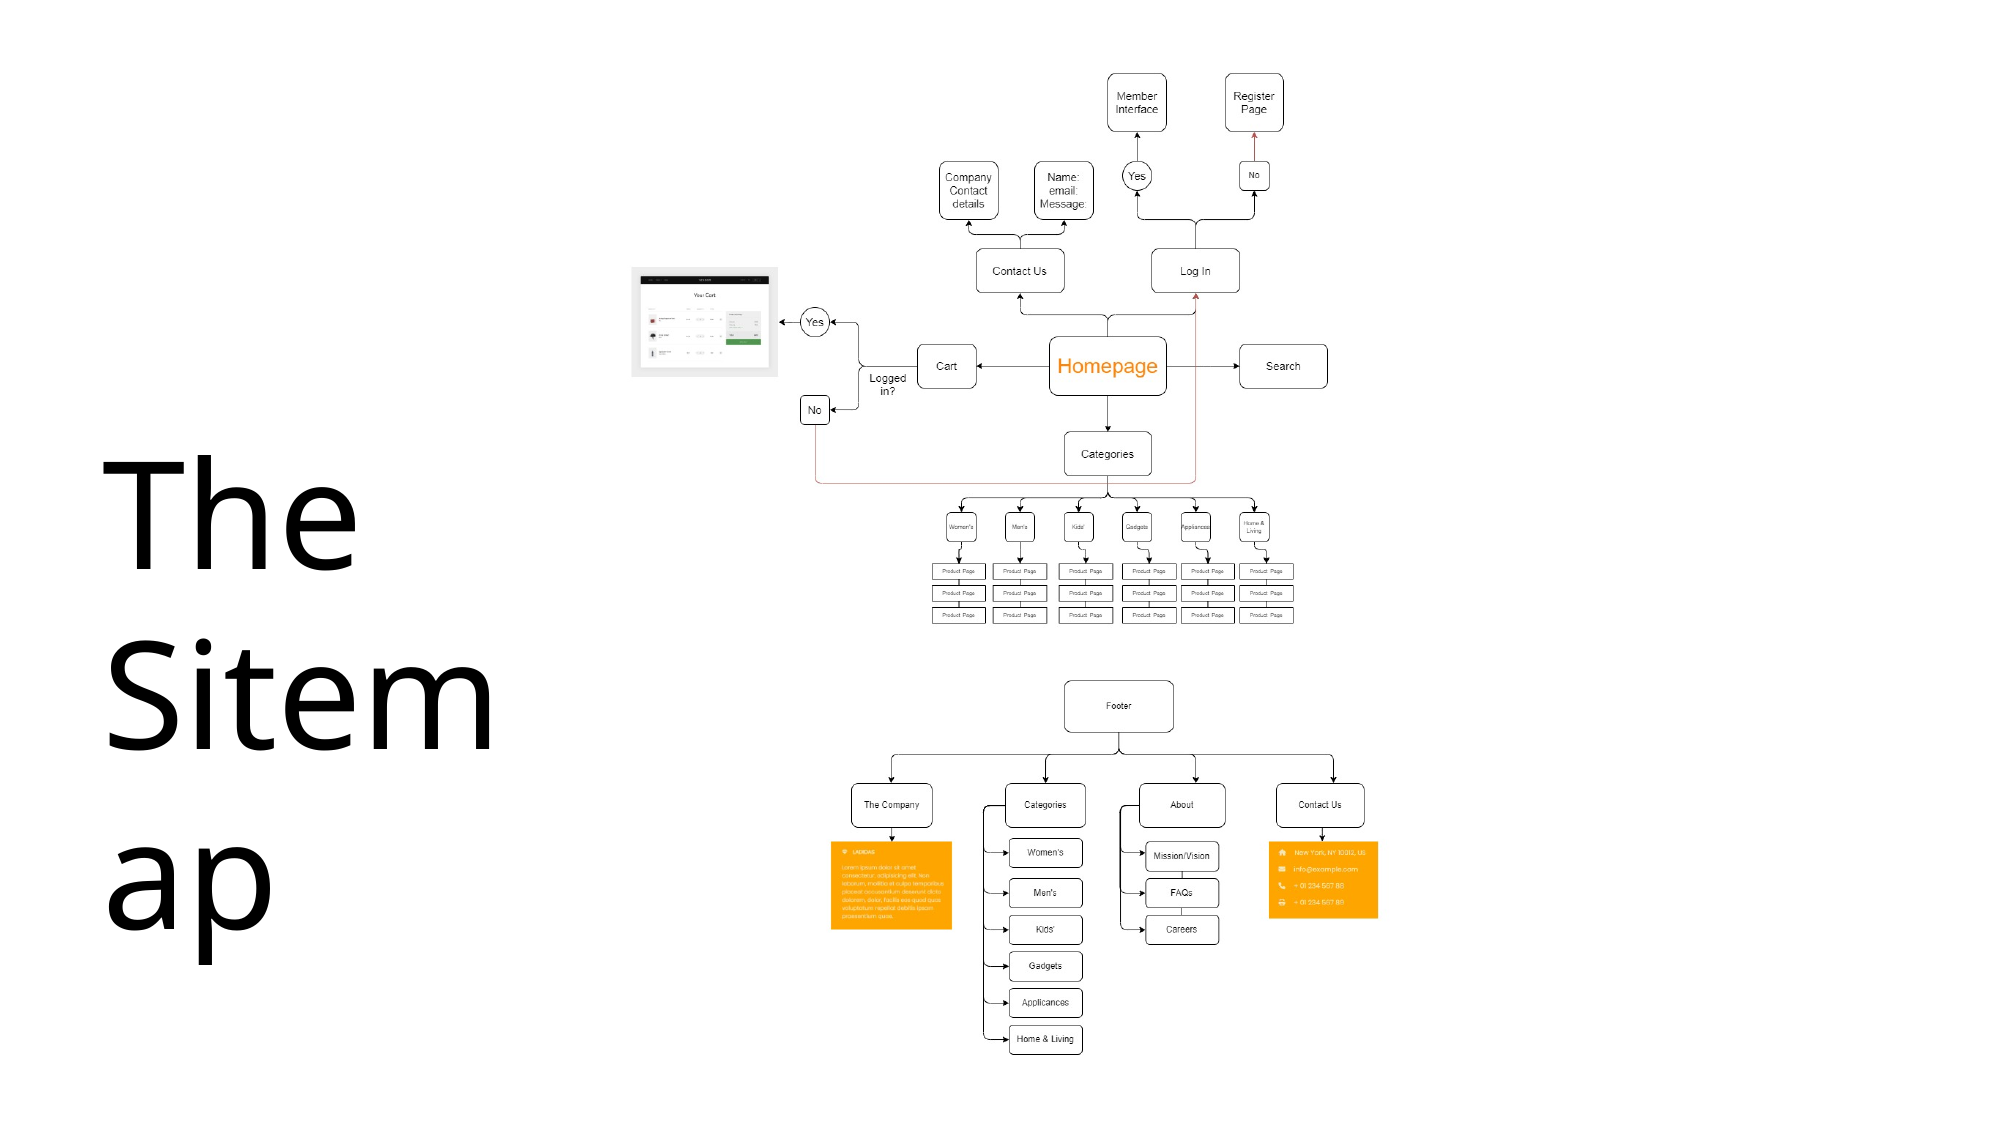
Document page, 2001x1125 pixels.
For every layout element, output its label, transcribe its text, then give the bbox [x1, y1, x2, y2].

text_box The Sitemap [87, 412, 587, 968]
picture [587, 11, 1488, 1125]
